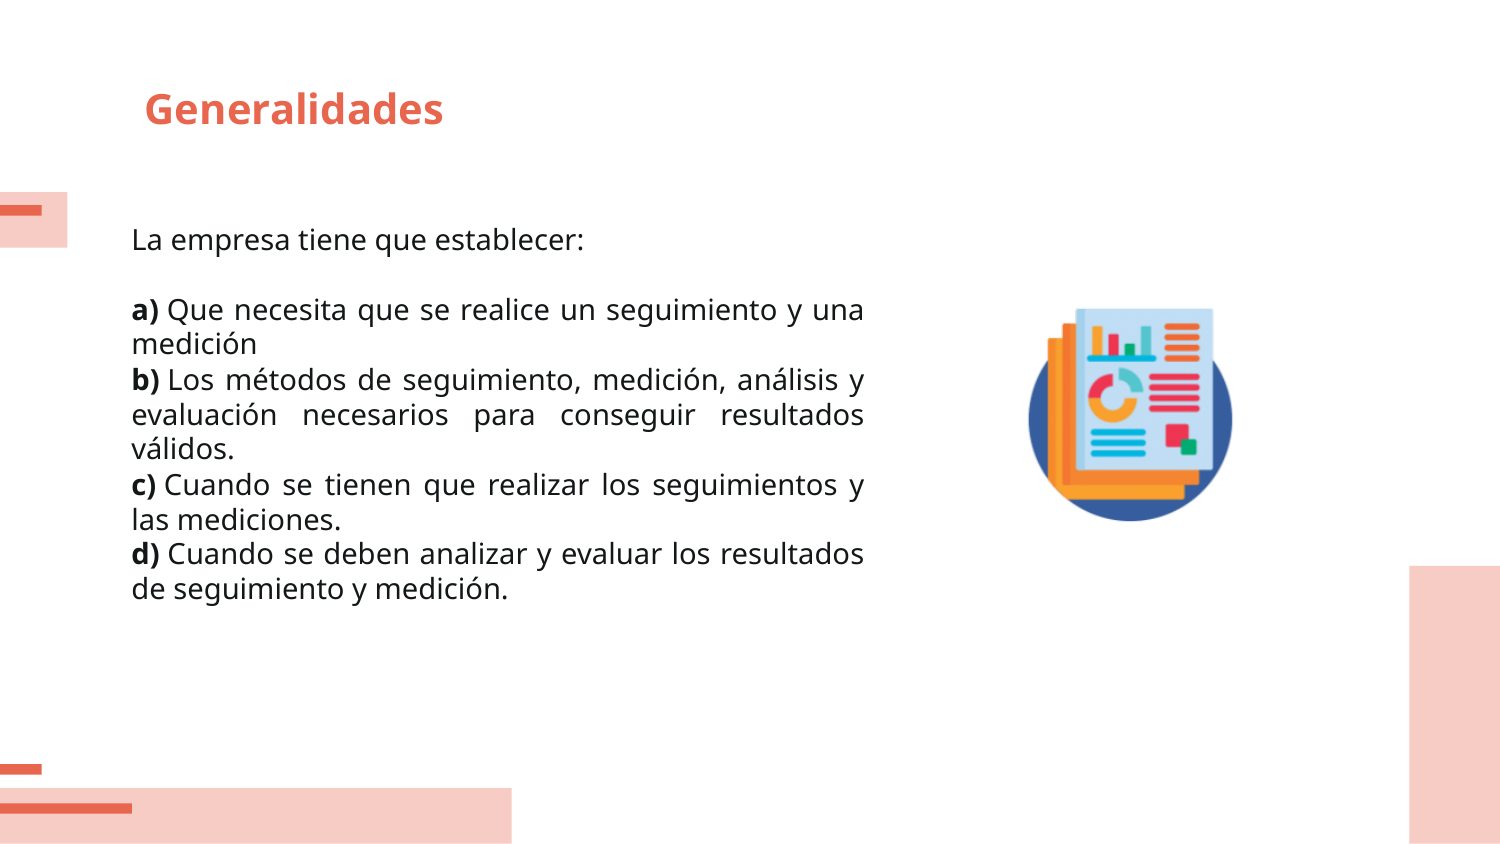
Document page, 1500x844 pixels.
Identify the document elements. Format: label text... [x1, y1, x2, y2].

picture [905, 302, 1356, 528]
text_box La empresa tiene que establecer: a) Que necesita que se realice un seguimiento y una medición b) Los métodos de seguimiento, medición, análisis y evaluación necesarios para conseguir resultados válidos. c) Cuando se tienen que realizar los seguimientos y las mediciones. d) Cuando se deben analizar y evaluar los resultados de seguimiento y medición. [116, 213, 881, 614]
text_box Generalidades​ [129, 75, 580, 141]
